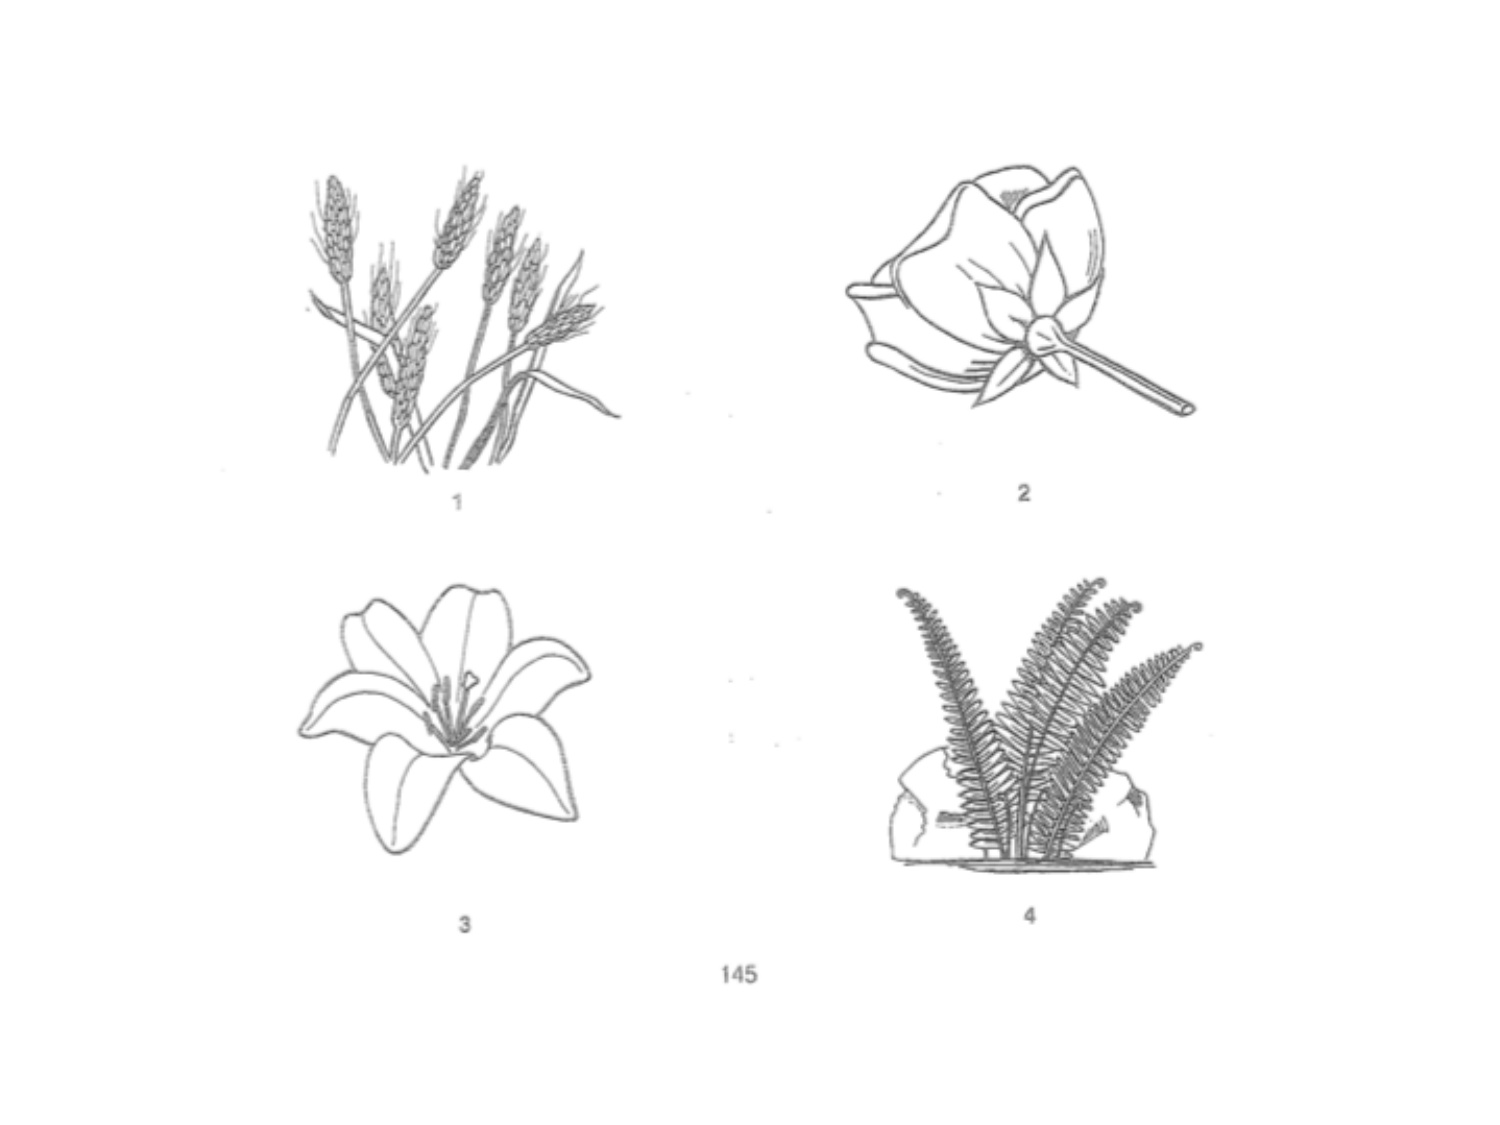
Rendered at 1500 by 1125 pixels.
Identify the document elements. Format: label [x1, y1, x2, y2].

picture [216, 124, 1284, 999]
